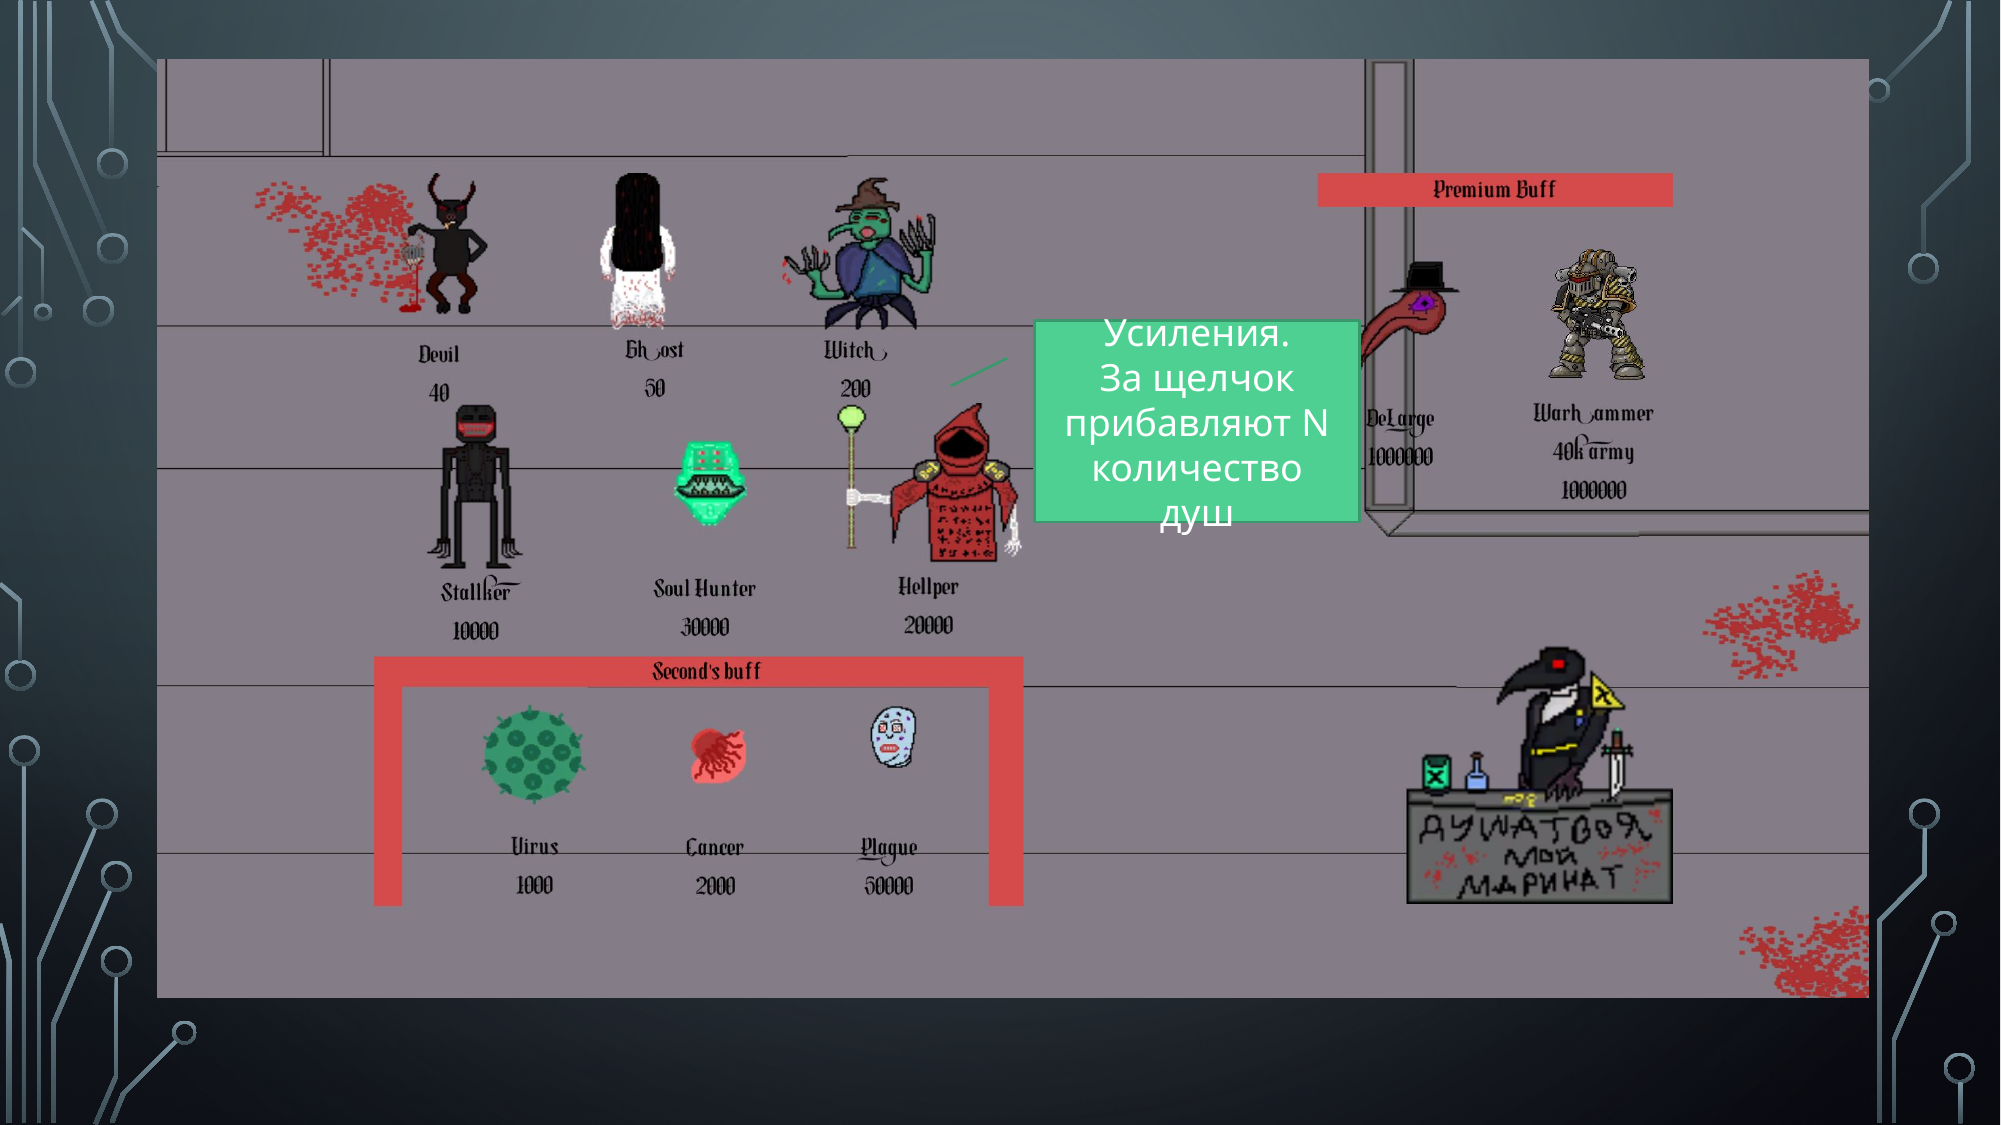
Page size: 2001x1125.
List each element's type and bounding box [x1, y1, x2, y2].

list [156, 59, 1869, 998]
